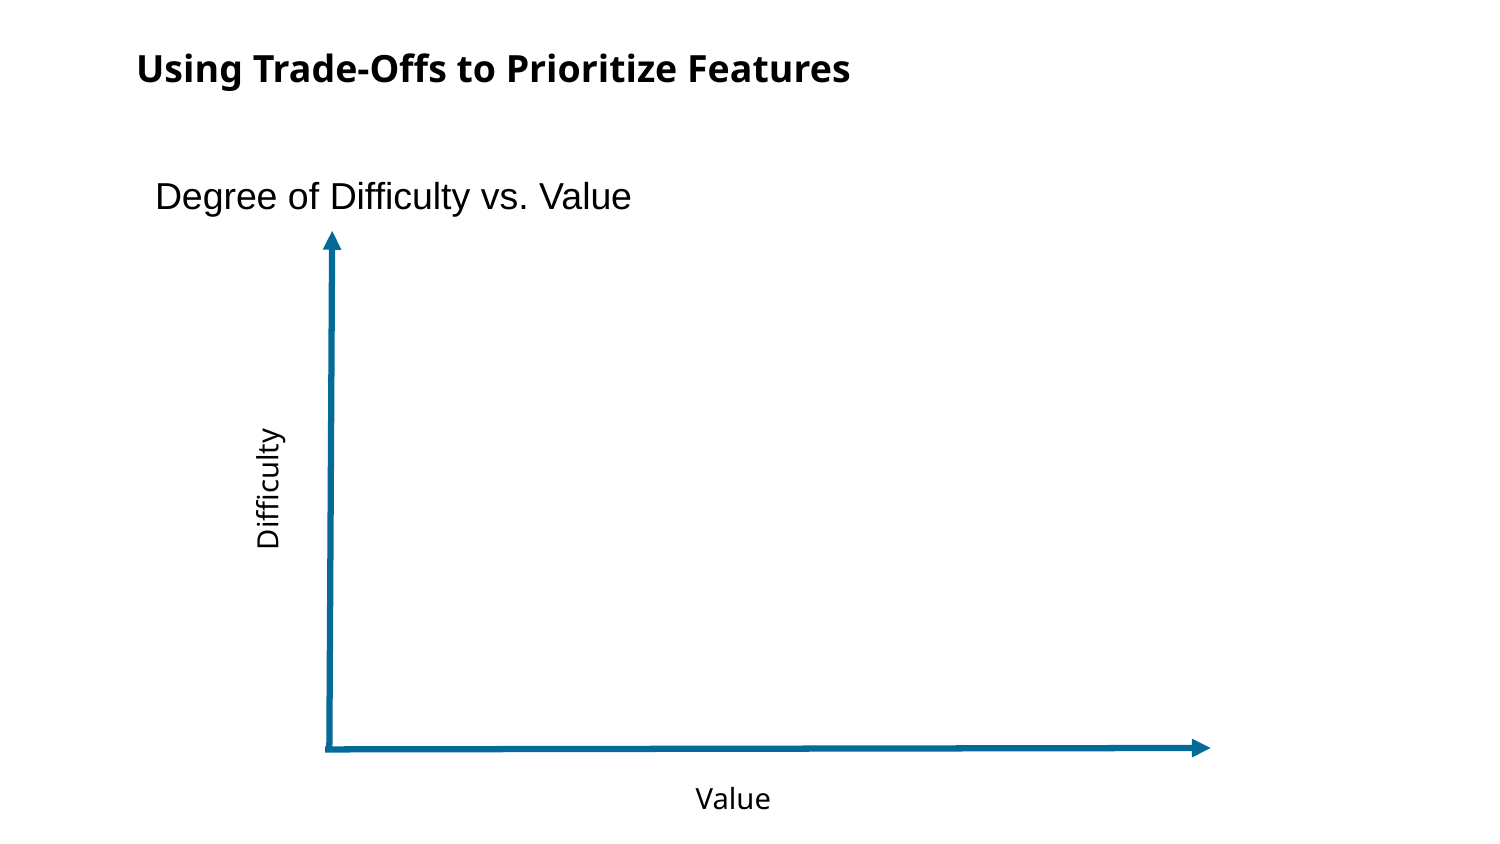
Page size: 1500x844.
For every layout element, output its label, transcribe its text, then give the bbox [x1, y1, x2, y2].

text_box Value [615, 764, 852, 830]
text_box Using Trade-Offs to Prioritize Features [121, 30, 1375, 111]
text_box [324, 230, 1211, 750]
text_box Degree of Difficulty vs. Value [121, 150, 1375, 750]
text_box Difficulty [234, 371, 299, 608]
